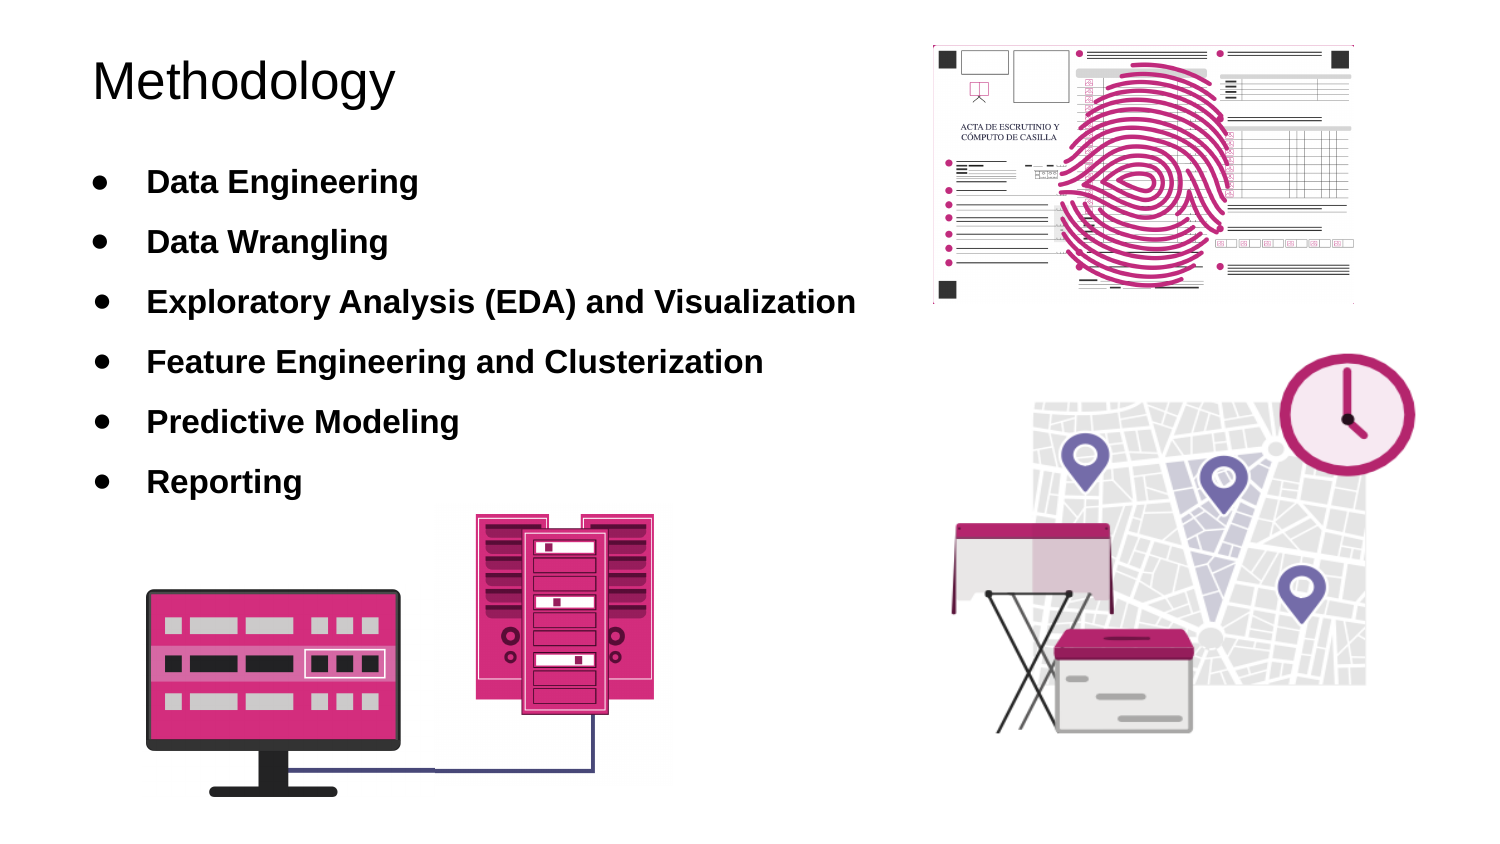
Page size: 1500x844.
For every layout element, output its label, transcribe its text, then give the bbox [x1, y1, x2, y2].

picture [933, 44, 1354, 304]
title Methodology [77, 31, 1476, 126]
picture [933, 339, 1428, 755]
list Data Engineering Data Wrangling Exploratory Analysis (EDA) and Visualization Feature Engineering and Clusterization Predictive Modeling Reporting [56, 125, 882, 447]
picture [141, 502, 673, 798]
